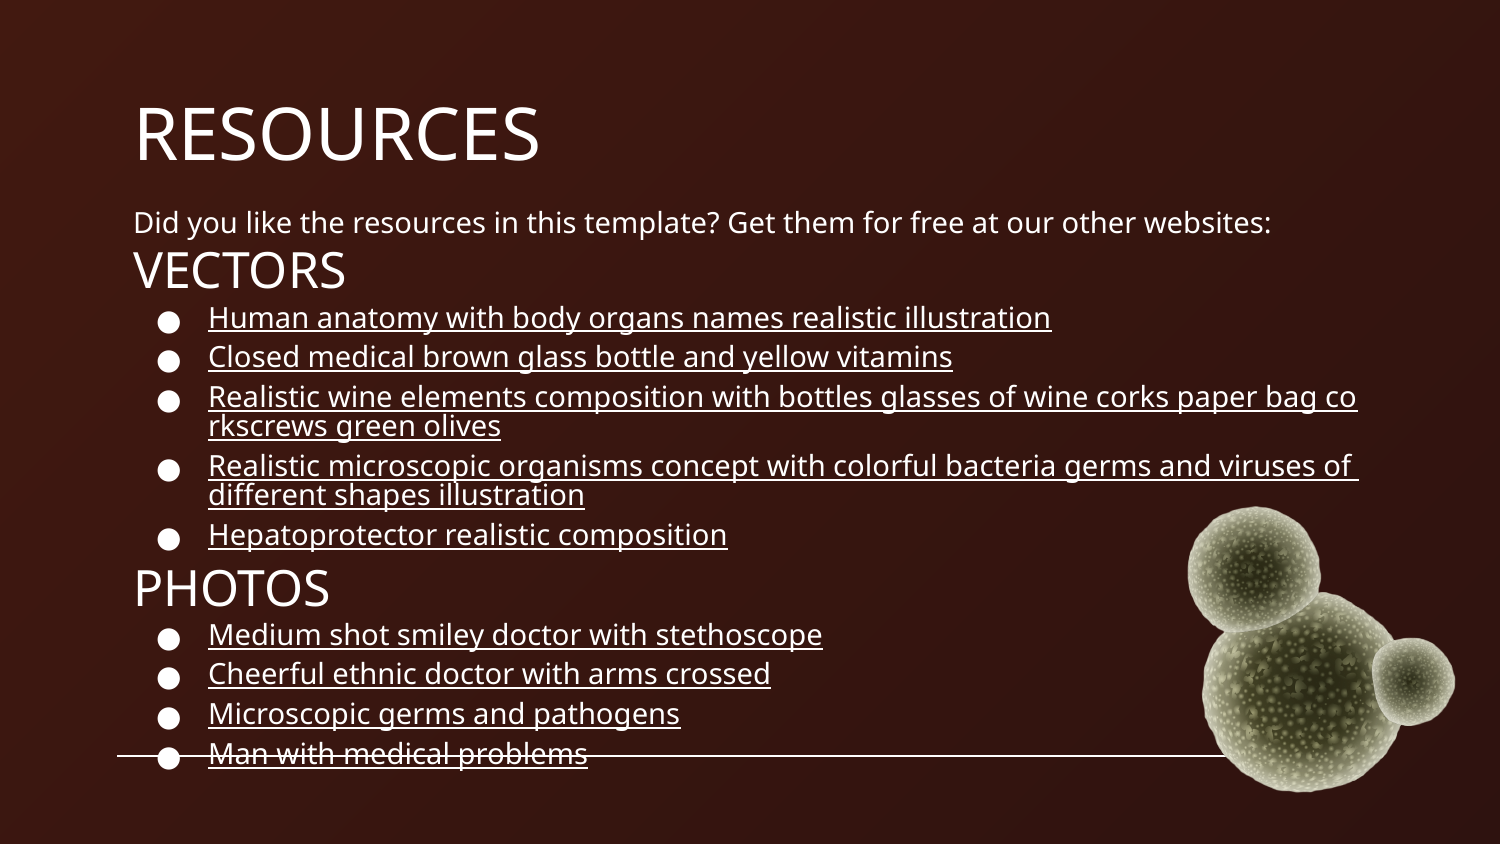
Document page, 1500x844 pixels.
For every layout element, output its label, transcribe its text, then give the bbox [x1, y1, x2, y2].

list Did you like the resources in this template? Get them for free at our other websites: VECTORS Human anatomy with body organs names realistic illustration Closed medical brown glass bottle and yellow vitamins Realistic wine elements composition with bottles glasses of wine corks paper bag corkscrews green olives Realistic microscopic organisms concept with colorful bacteria germs and viruses of different shapes illustration Hepatoprotector realistic composition PHOTOS Medium shot smiley doctor with stethoscope Cheerful ethnic doctor with arms crossed Microscopic germs and pathogens Man with medical problems [118, 189, 1382, 750]
title RESOURCES [118, 72, 1382, 167]
picture [1141, 456, 1500, 844]
